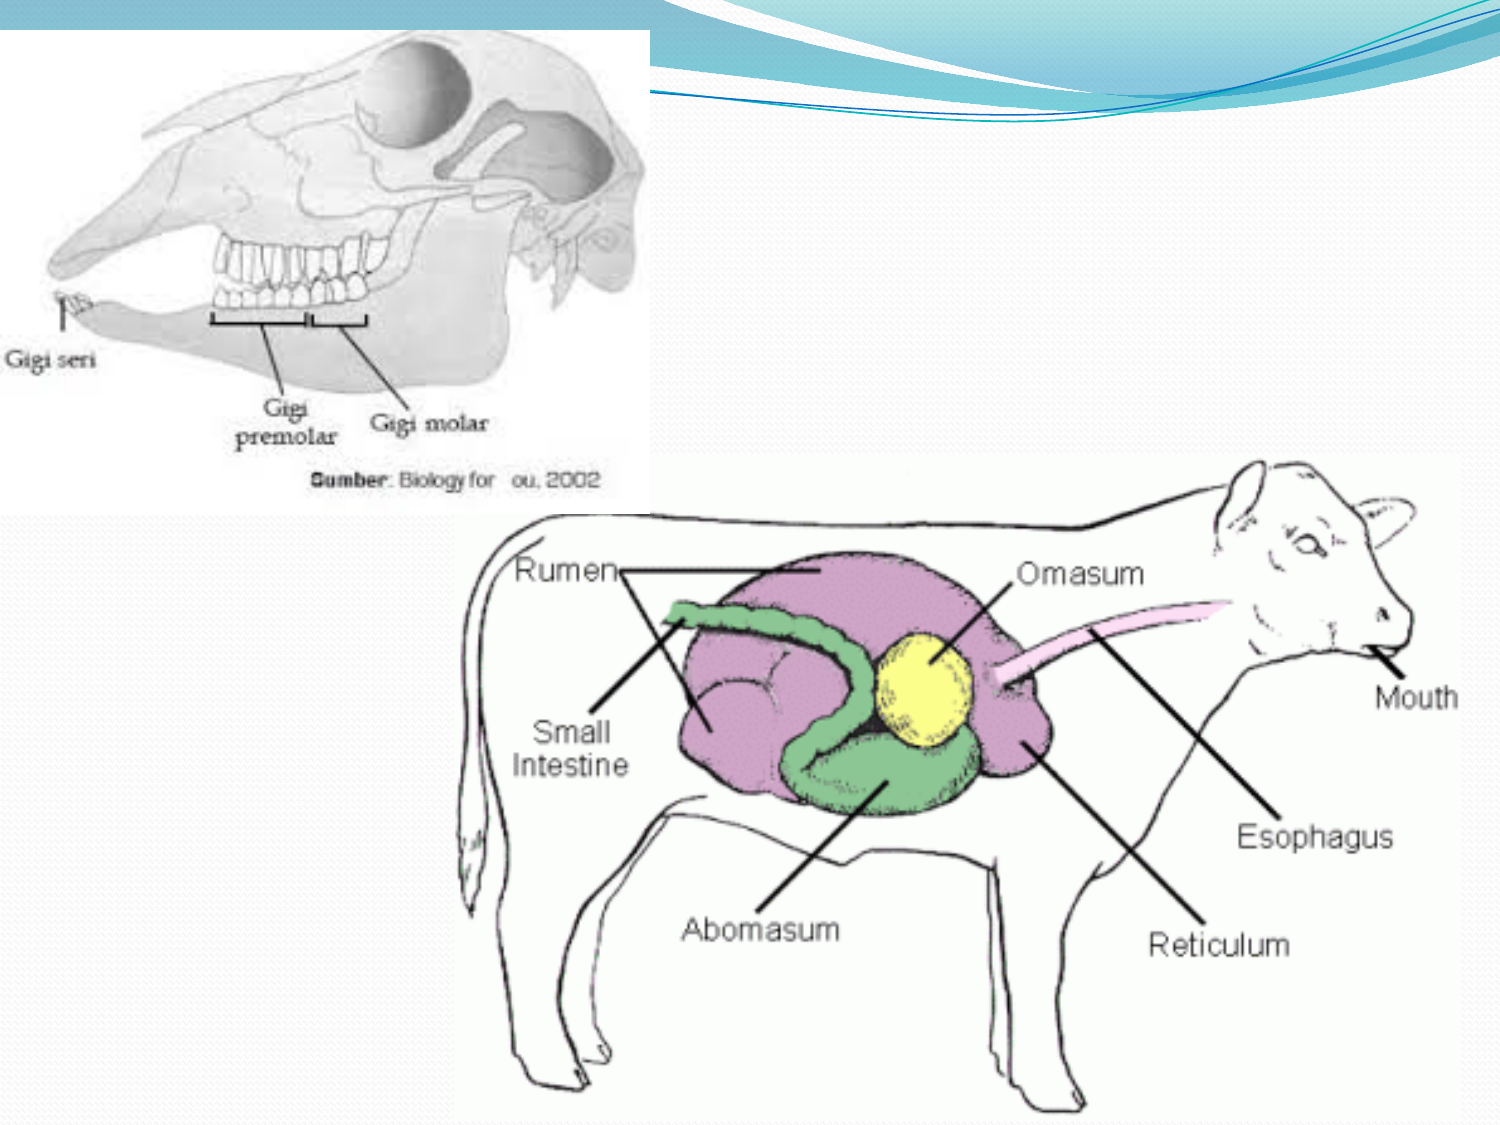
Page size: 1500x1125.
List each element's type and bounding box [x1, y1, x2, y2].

picture [454, 453, 1461, 1121]
list [0, 30, 650, 514]
